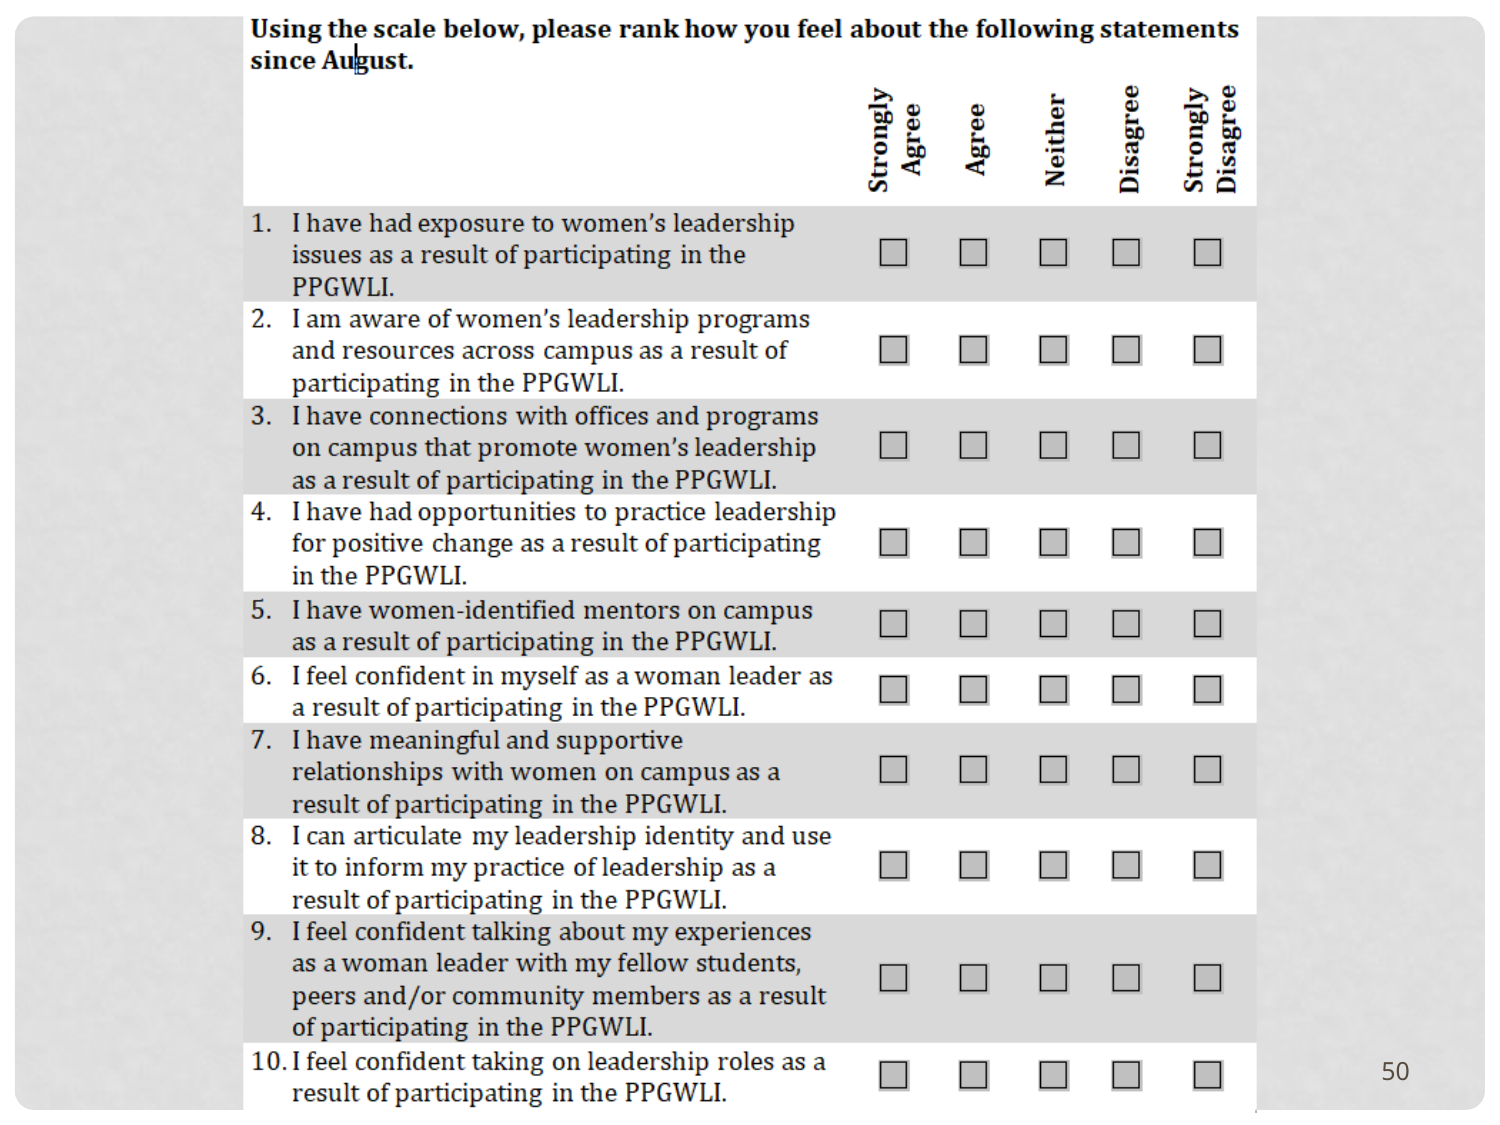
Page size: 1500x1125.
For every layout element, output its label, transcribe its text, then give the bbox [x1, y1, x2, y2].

slide_number 50 [1262, 1042, 1425, 1103]
picture [14, 12, 1485, 1113]
